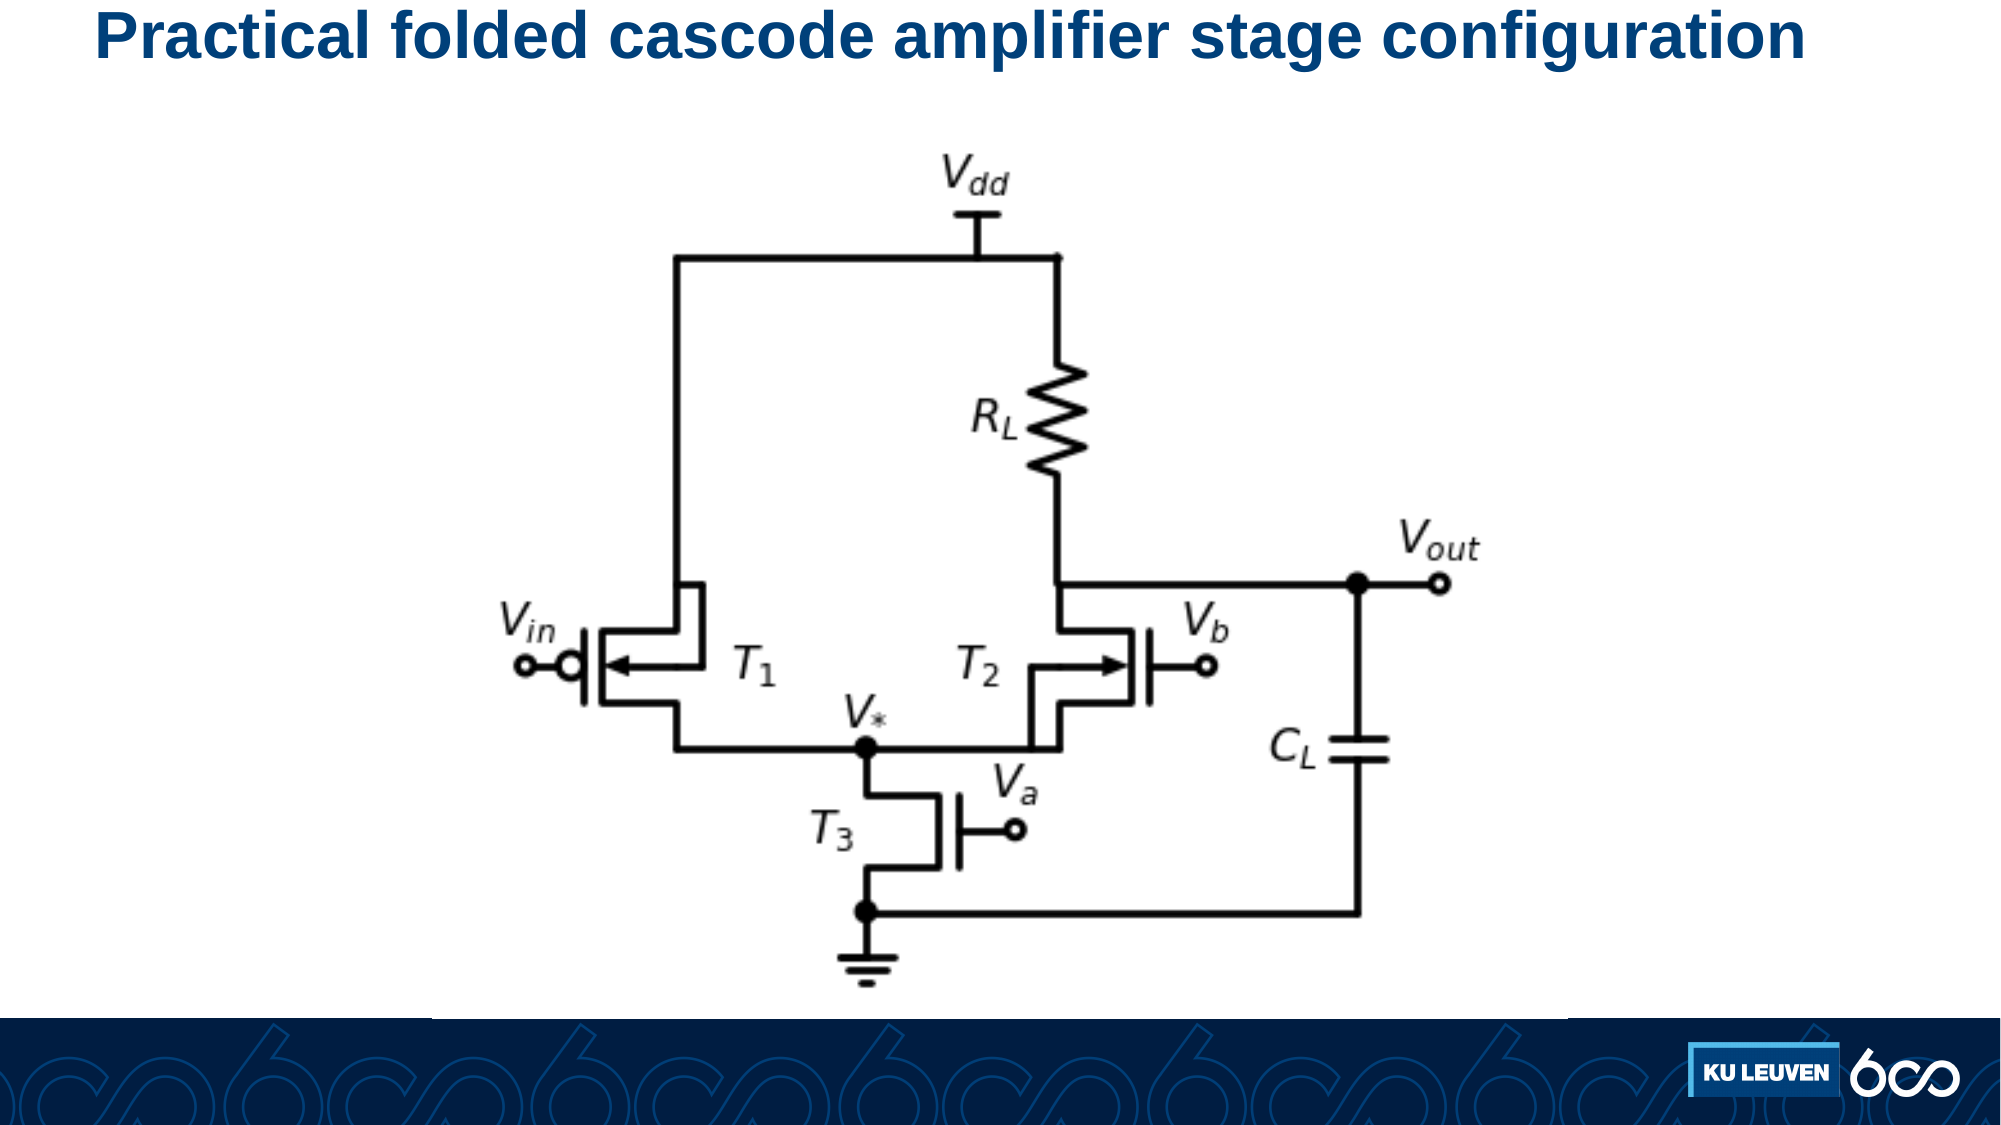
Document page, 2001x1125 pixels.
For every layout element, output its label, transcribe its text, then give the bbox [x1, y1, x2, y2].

title Practical folded cascode amplifier stage configuration [94, 0, 1906, 108]
picture [0, 88, 2001, 1125]
